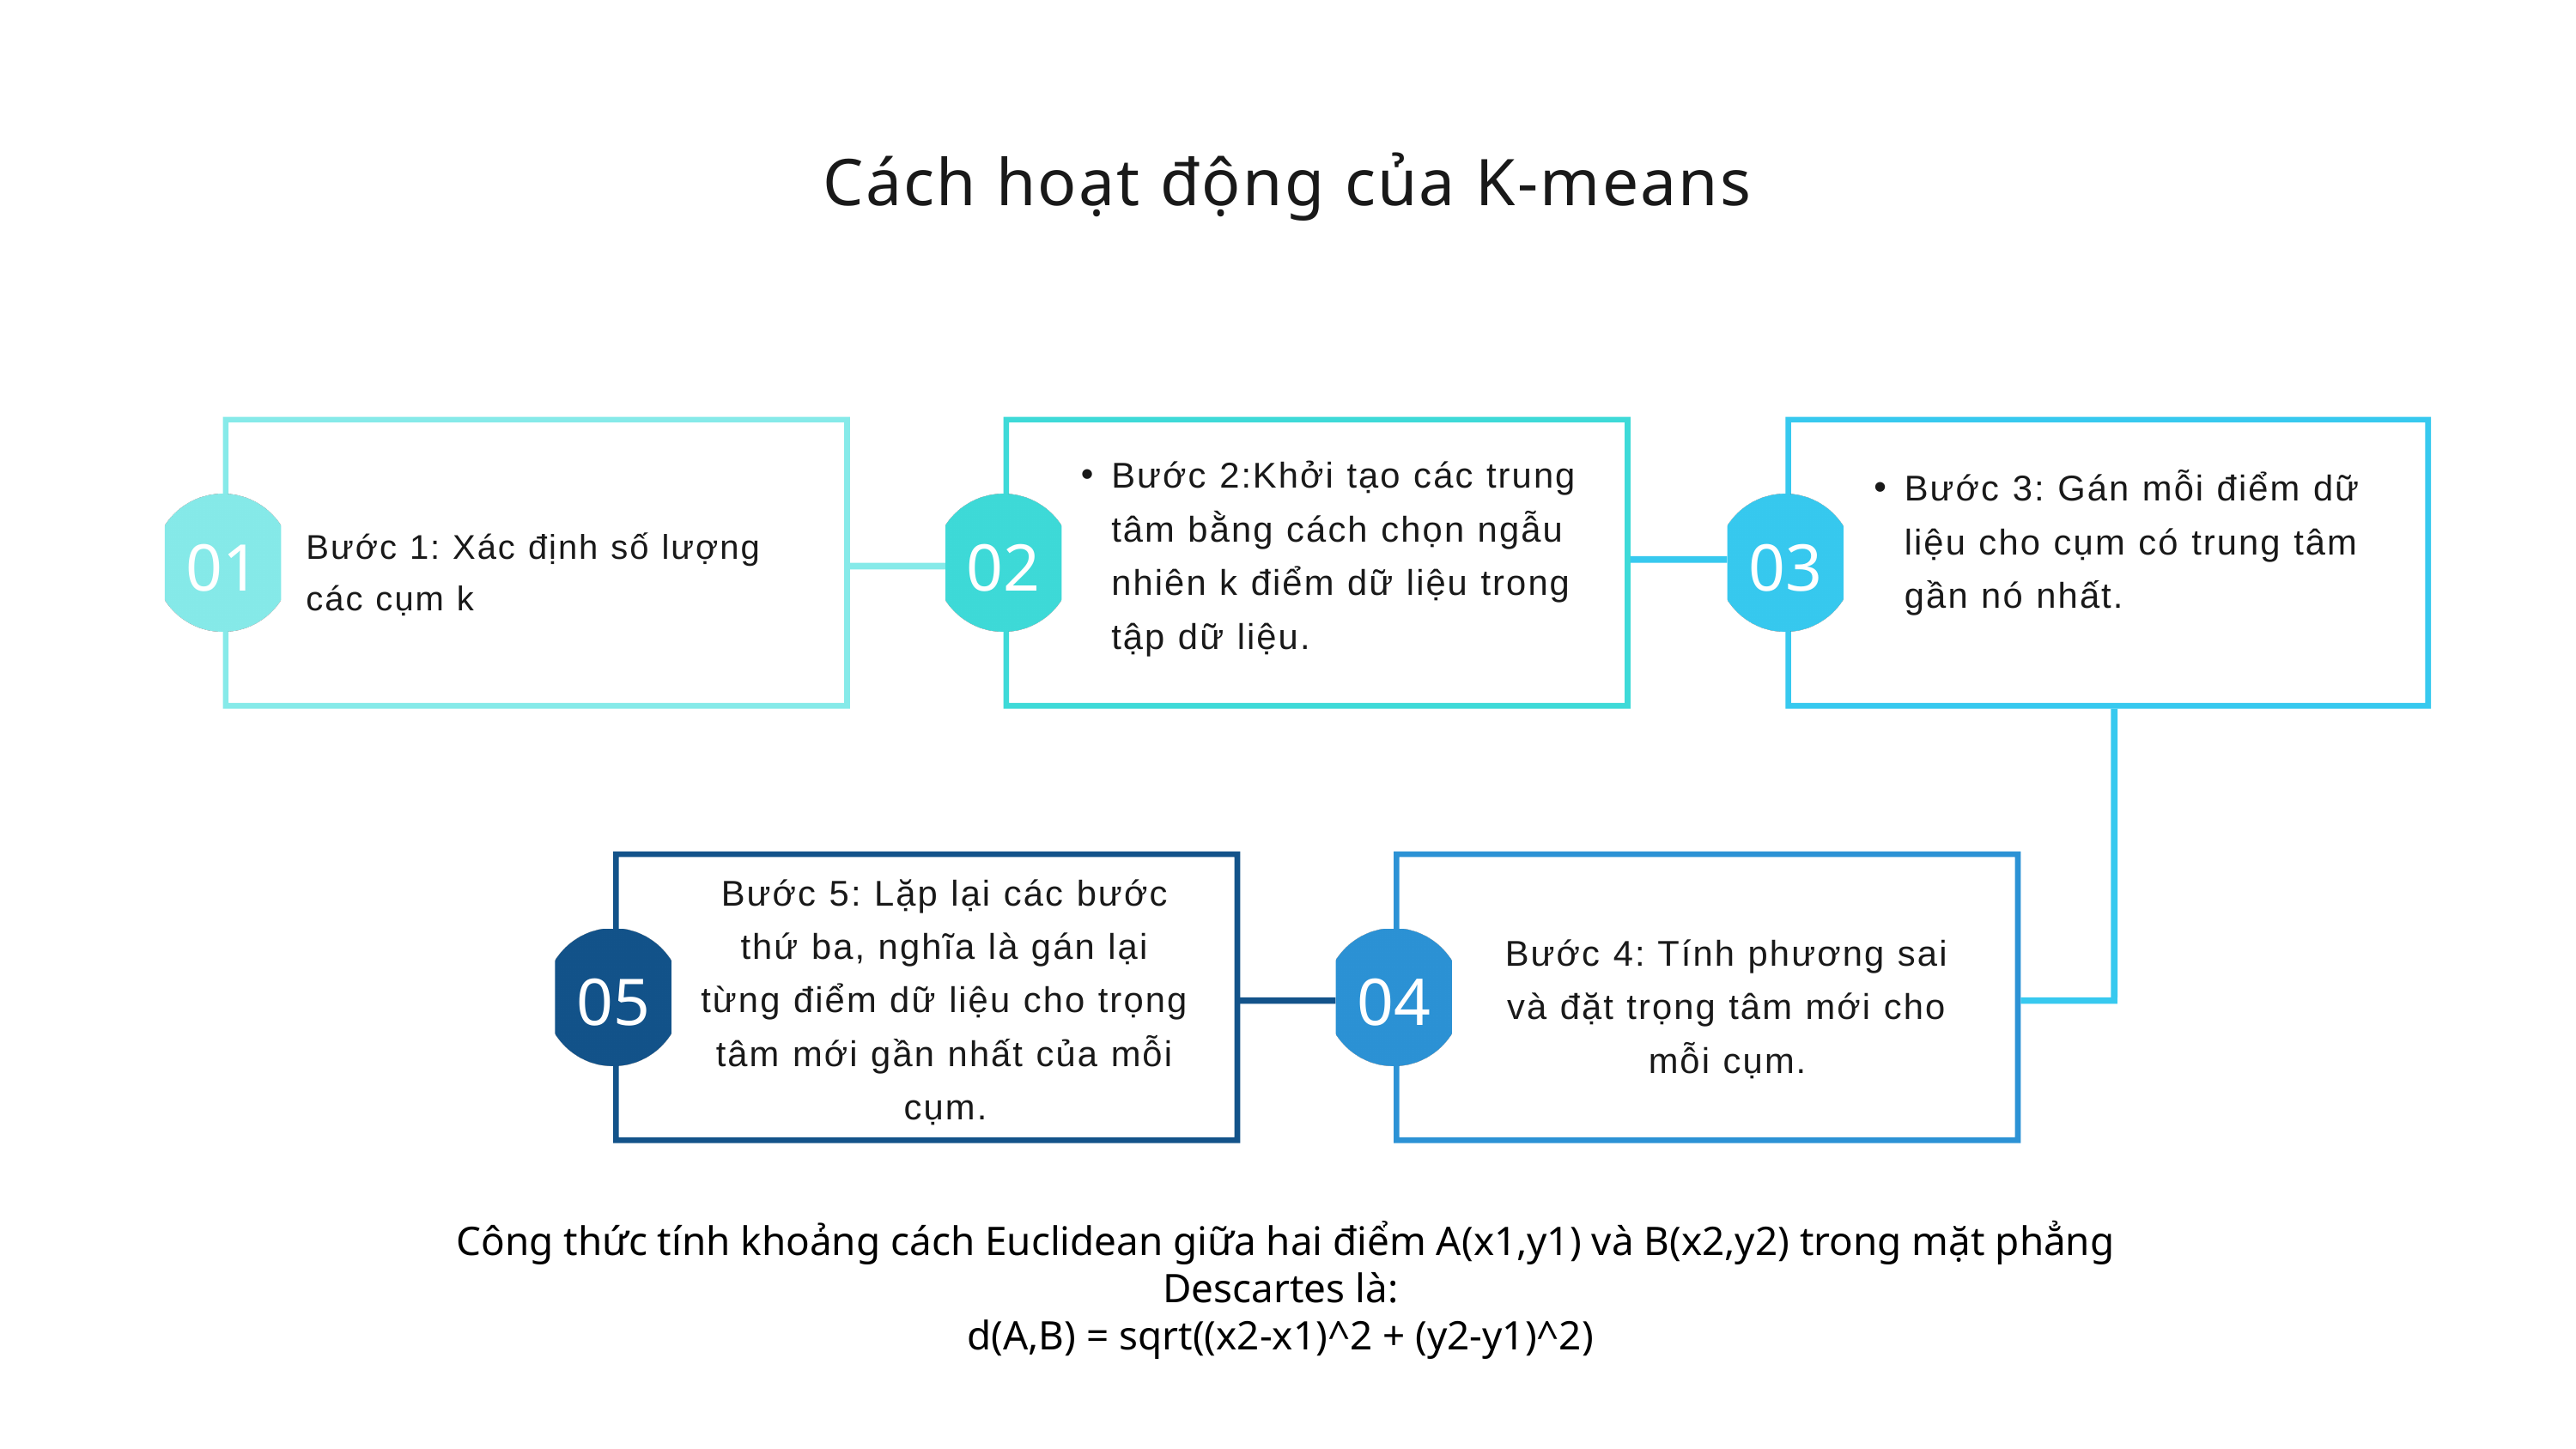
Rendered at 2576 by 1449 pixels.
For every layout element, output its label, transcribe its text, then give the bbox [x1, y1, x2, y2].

text_box [1244, 997, 1331, 1004]
text_box Cách hoạt động của K-means [694, 134, 1882, 219]
text_box [2111, 717, 2118, 997]
text_box Công thức tính khoảng cách Euclidean giữa hai điểm A(x1,y1) và B(x2,y2) trong mặt phẳng Descartes là: d(A,B) = sqrt((x2-x1)^2 + (y2-y1)^2) [432, 1216, 2129, 1405]
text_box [1003, 416, 1631, 709]
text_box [945, 494, 1062, 632]
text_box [612, 851, 1241, 1143]
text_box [555, 928, 672, 1066]
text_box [1393, 851, 2021, 1143]
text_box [222, 416, 851, 709]
text_box [2025, 997, 2117, 1004]
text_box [164, 494, 282, 632]
text_box [1635, 555, 1722, 563]
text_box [1785, 416, 2432, 709]
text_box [1335, 928, 1453, 1066]
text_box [1727, 494, 1844, 632]
text_box [854, 562, 940, 570]
